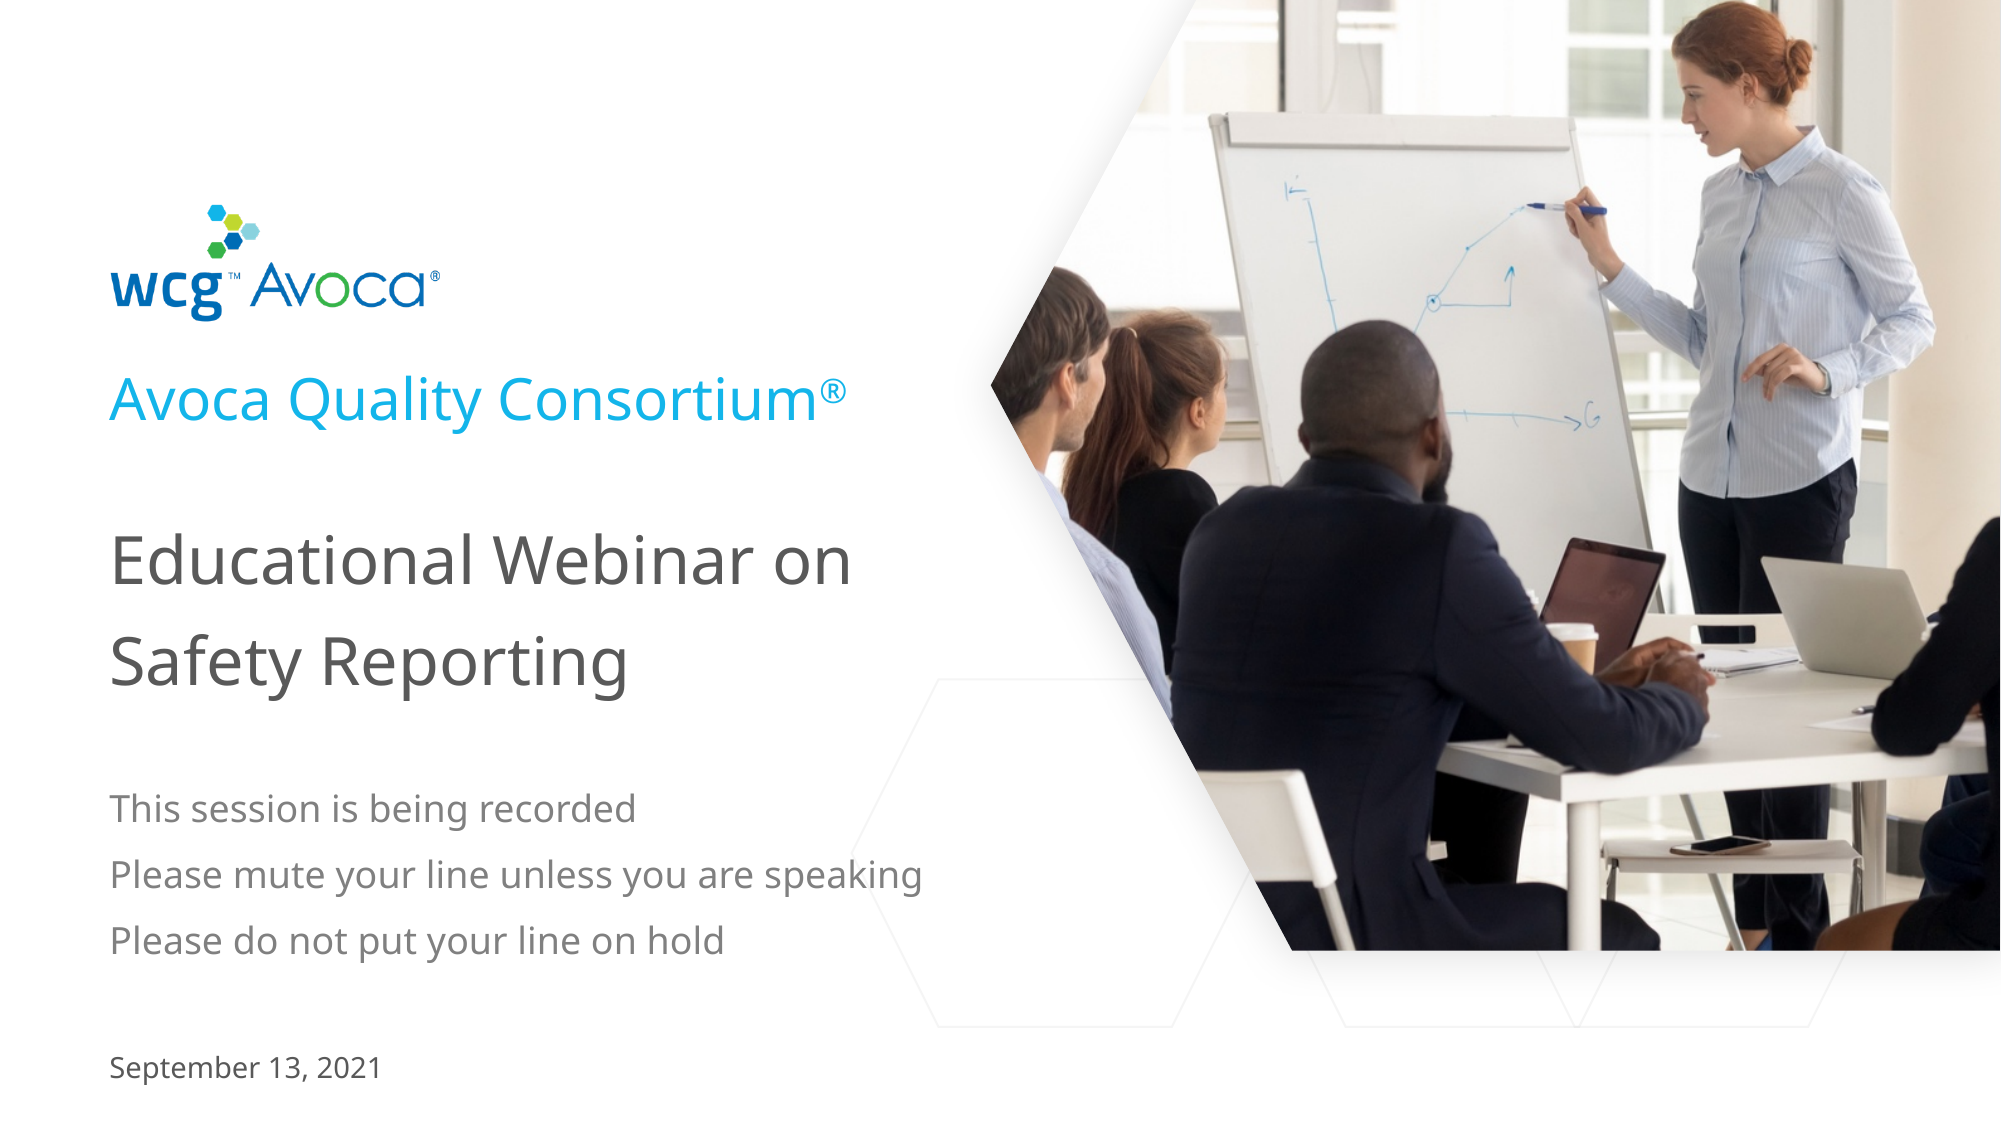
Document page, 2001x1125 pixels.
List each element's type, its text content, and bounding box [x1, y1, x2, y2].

picture [109, 197, 444, 325]
list Educational Webinar on Safety Reporting This session is being recorded Please mute your line unless you are speaking​ Please do not put your line on hold September 13, 2021 [109, 518, 1030, 715]
picture [990, 0, 2001, 951]
list Avoca Quality Consortium® [109, 370, 970, 423]
